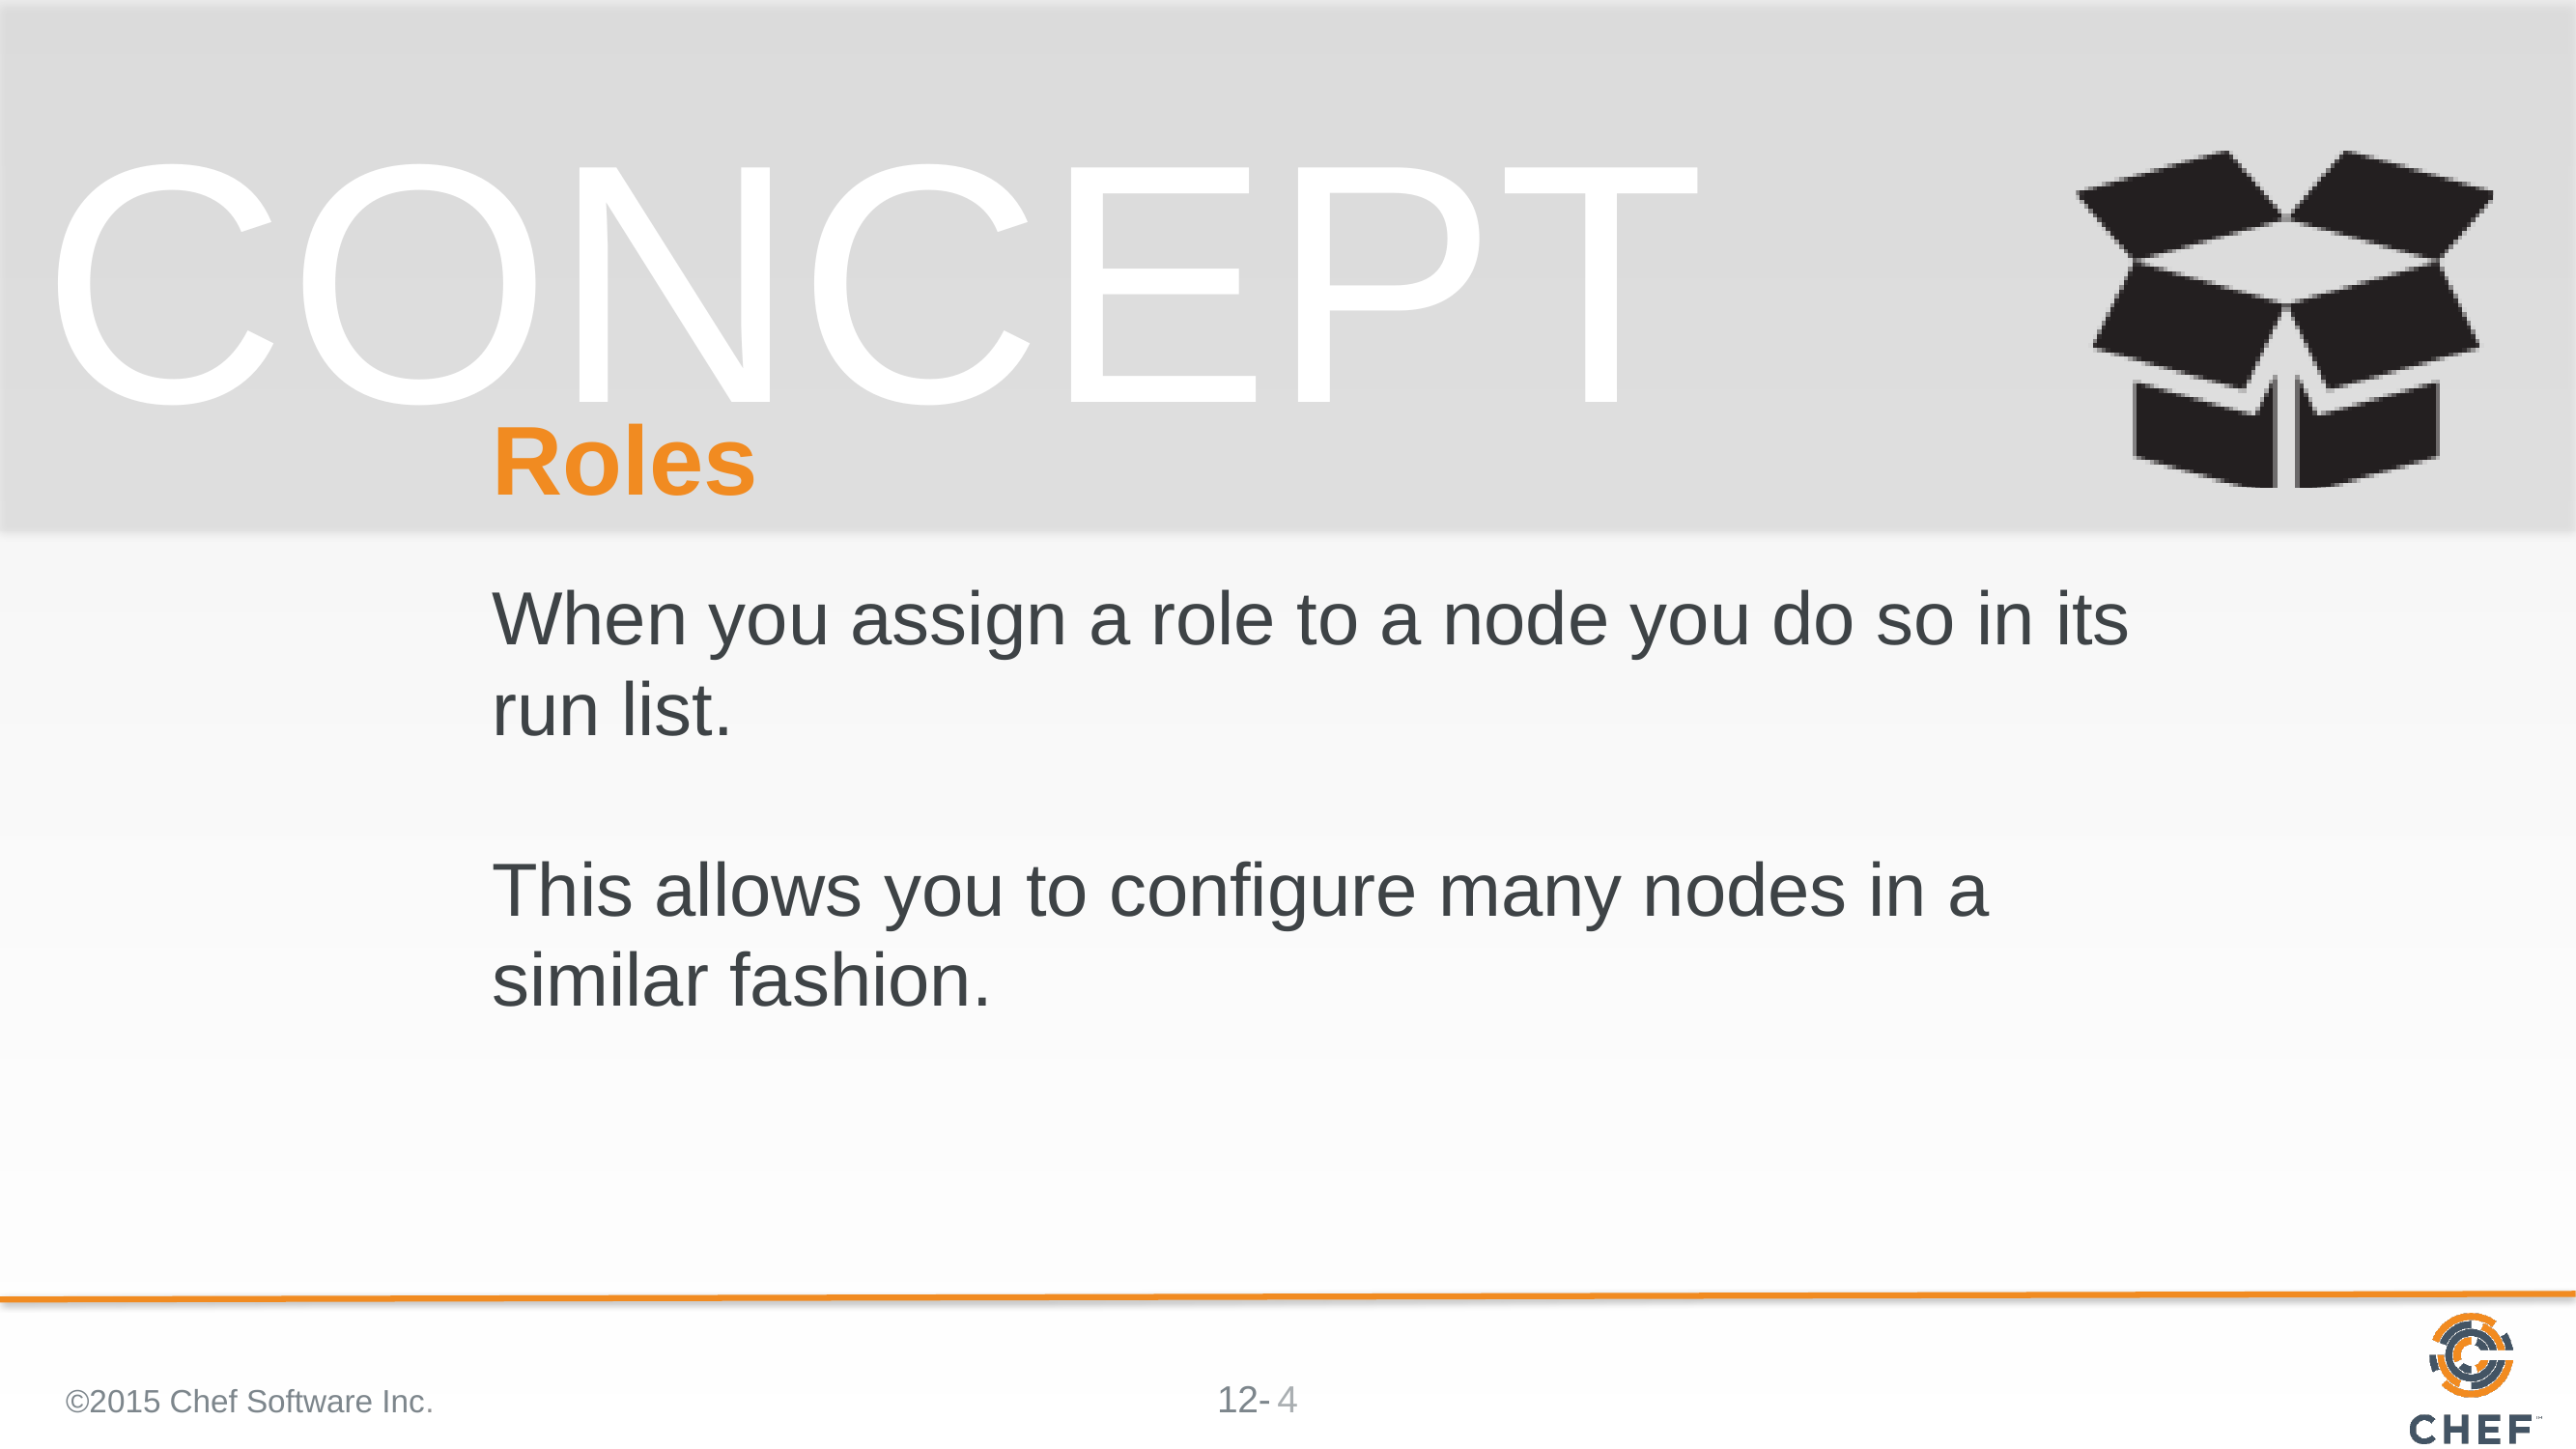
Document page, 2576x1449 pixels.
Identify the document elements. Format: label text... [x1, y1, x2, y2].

title Roles [477, 395, 2217, 531]
slide_number 4 [998, 1359, 1578, 1437]
picture [2399, 1297, 2550, 1449]
footer ©2015 Chef Software Inc. [51, 1359, 952, 1440]
subtitle When you assign a role to a node you do so in its run list. This allows you to configure many nodes in a similar fashion. [477, 555, 2217, 1087]
